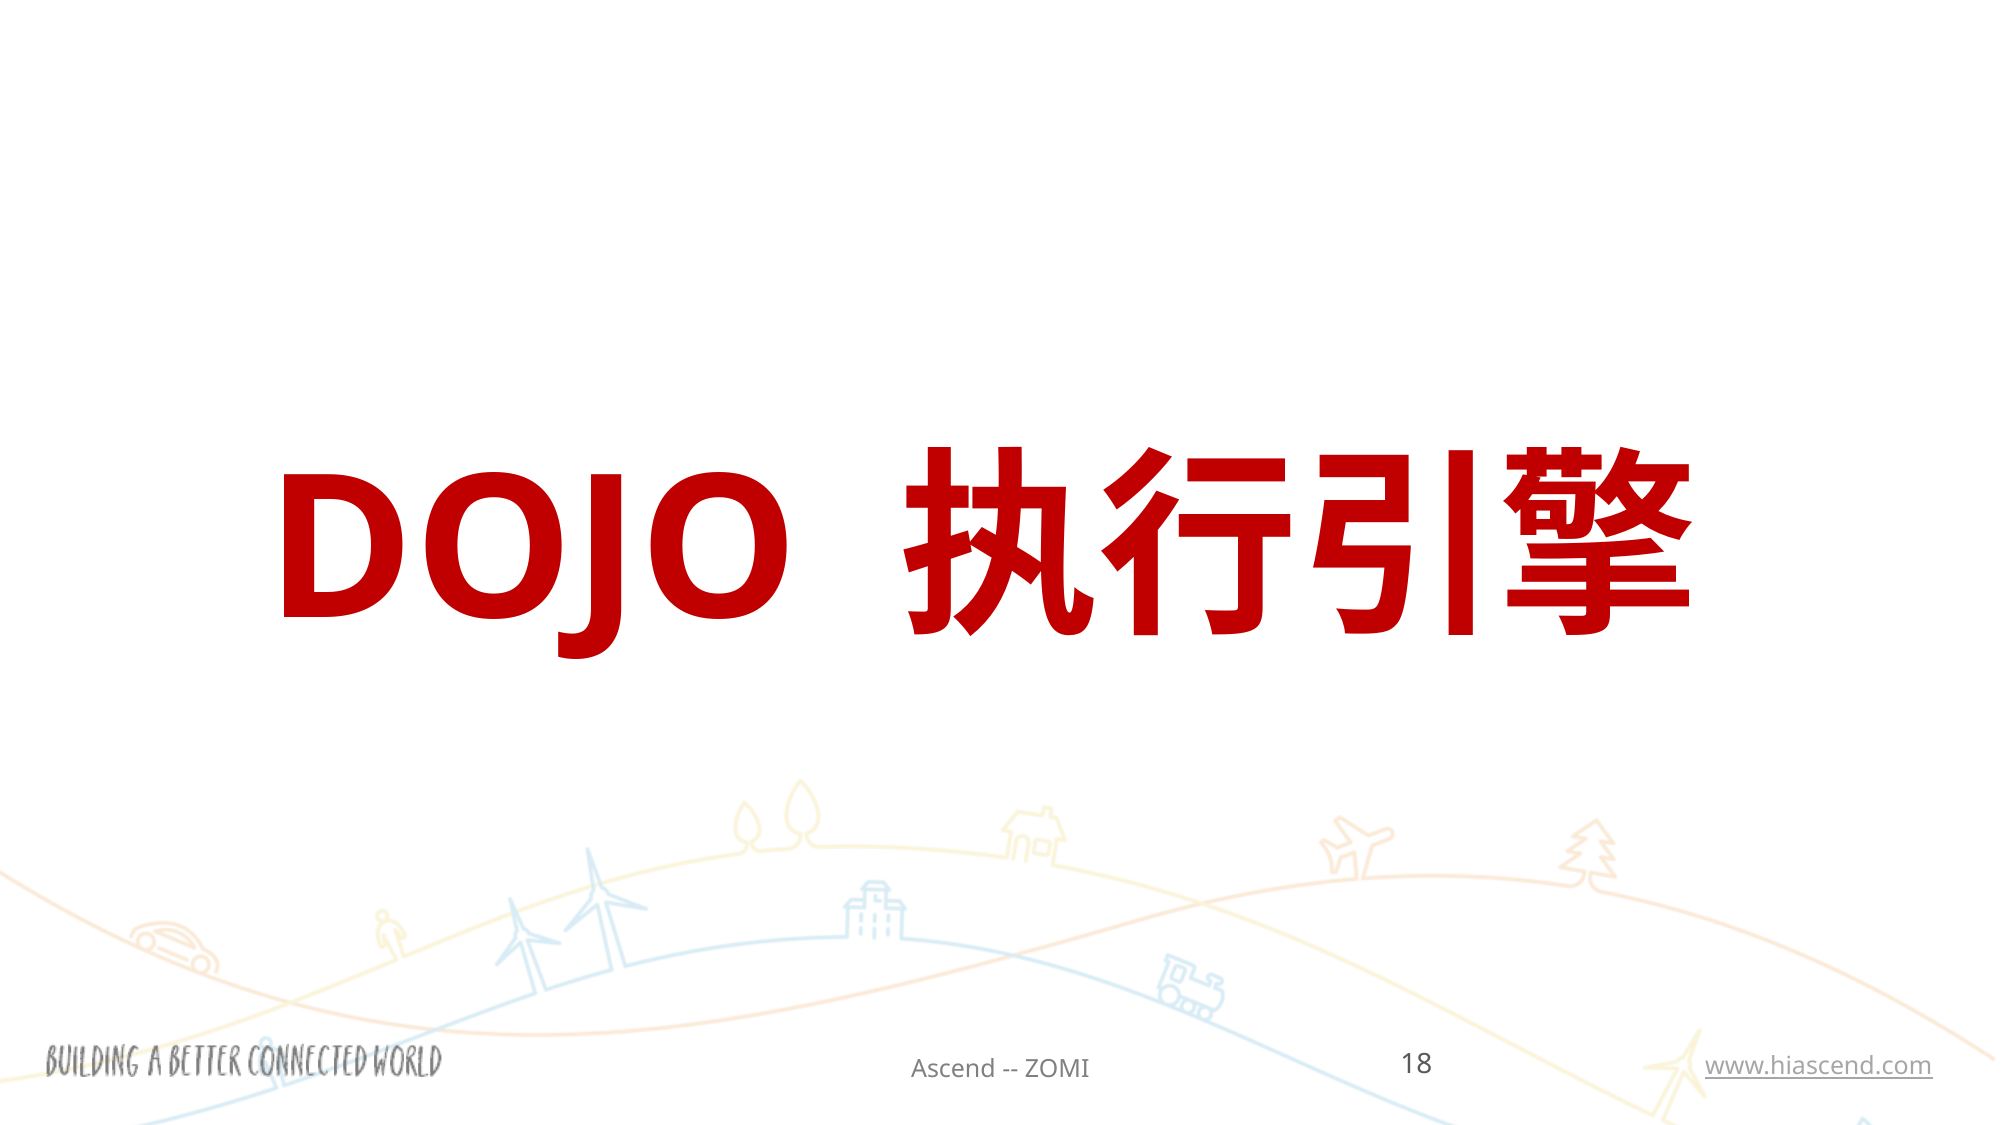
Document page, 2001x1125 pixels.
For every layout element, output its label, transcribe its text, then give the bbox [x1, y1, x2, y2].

list DOJO 执行引擎 [102, 90, 1863, 986]
picture [23, 1023, 468, 1105]
